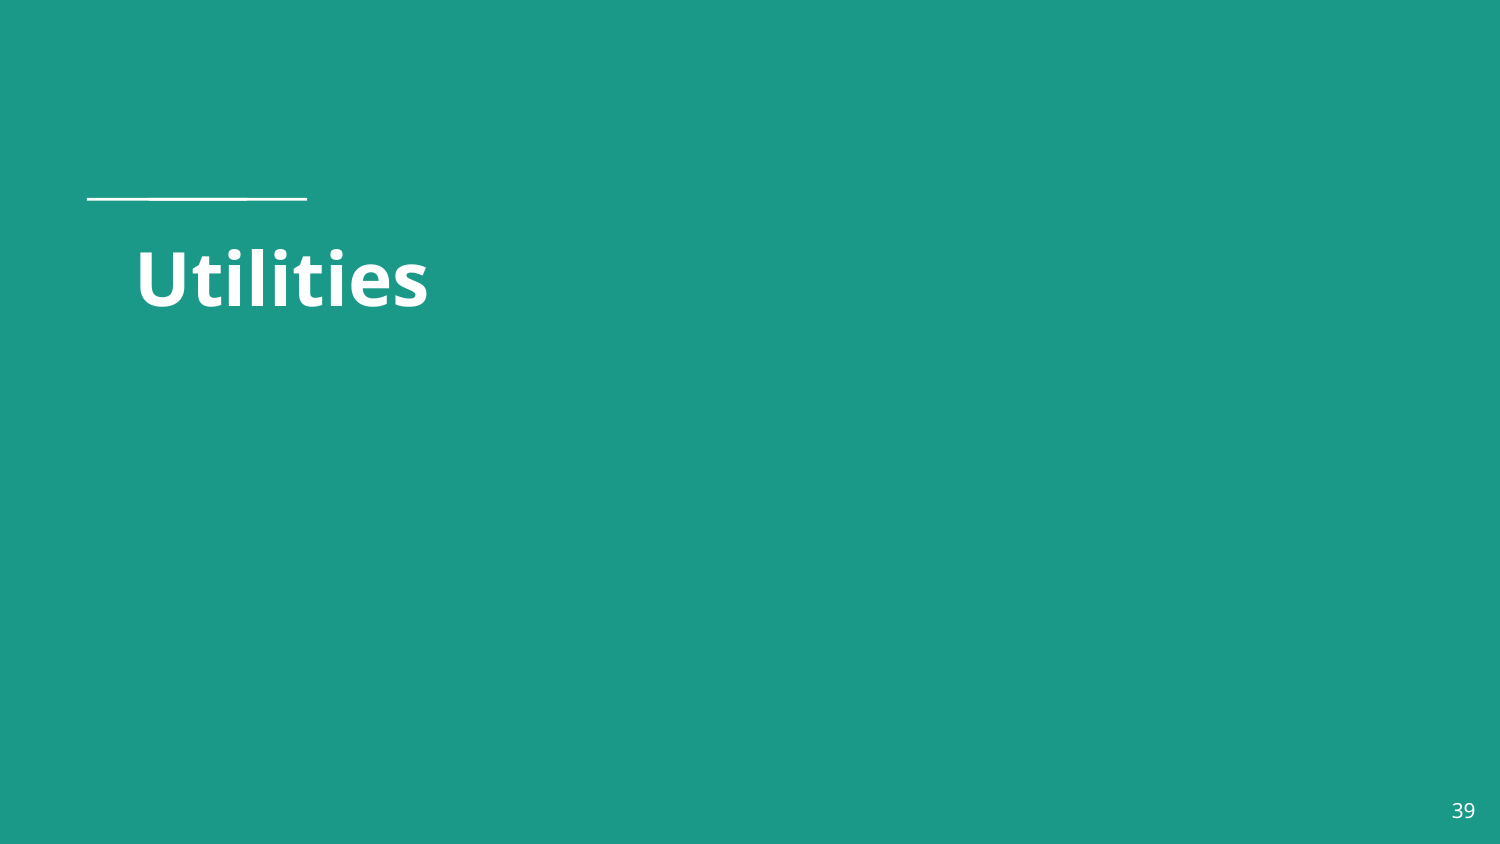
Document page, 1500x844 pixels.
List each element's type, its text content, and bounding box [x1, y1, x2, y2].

title Utilities [119, 216, 1381, 466]
slide_number ‹#› [1400, 779, 1491, 844]
